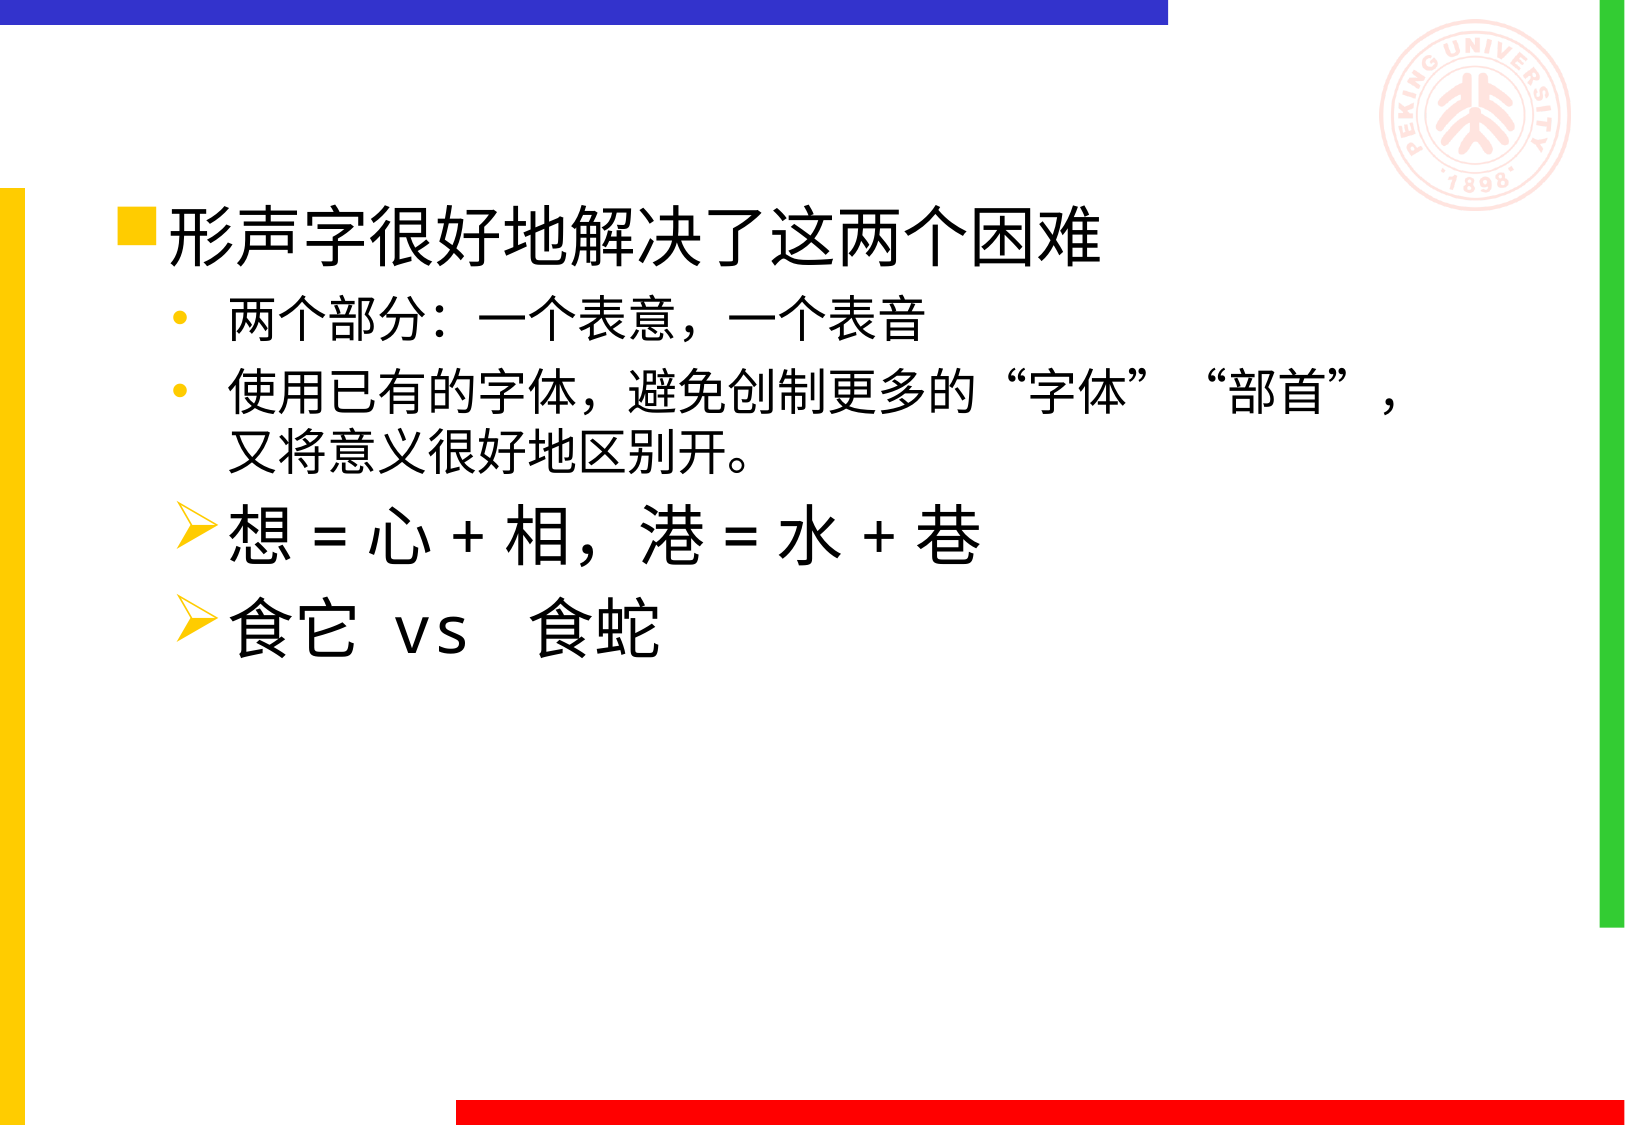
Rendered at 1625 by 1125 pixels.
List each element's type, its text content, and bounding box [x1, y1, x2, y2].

list 形声字很好地解决了这两个困难 两个部分：一个表意，一个表音 使用已有的字体，避免创制更多的“字体”“部首”， 又将意义很好地区别开。 想=心+相，港=水+巷 食它 vs 食蛇 [97, 187, 1539, 1066]
